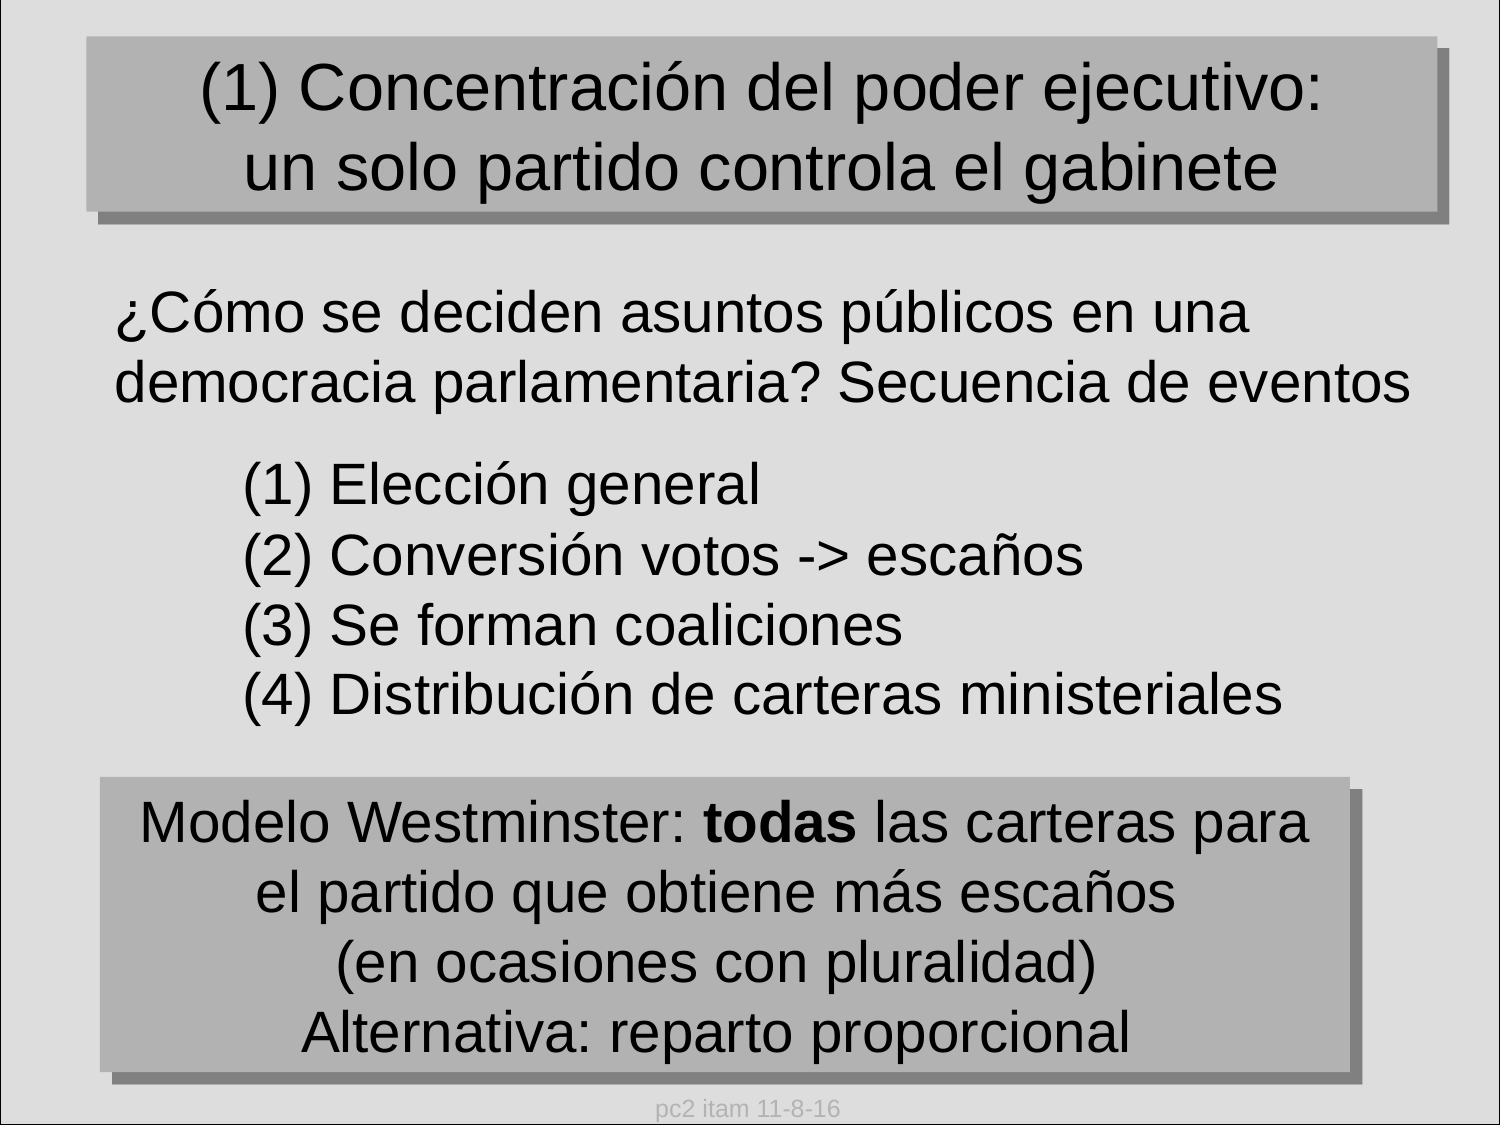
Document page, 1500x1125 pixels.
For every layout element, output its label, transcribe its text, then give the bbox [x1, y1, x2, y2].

text_box (1) Elección general (2) Conversión votos -> escaños (3) Se forman coaliciones (4) Distribución de carteras ministeriales [227, 438, 1402, 735]
text_box Modelo Westminster: todas las carteras para el partido que obtiene más escaños (en ocasiones con pluralidad) Alternativa: reparto proporcional [99, 776, 1350, 1073]
text_box ¿Cómo se deciden asuntos públicos en una democracia parlamentaria? Secuencia de eventos [99, 266, 1438, 423]
text_box (1) Concentración del poder ejecutivo: un solo partido controla el gabinete [86, 36, 1438, 212]
